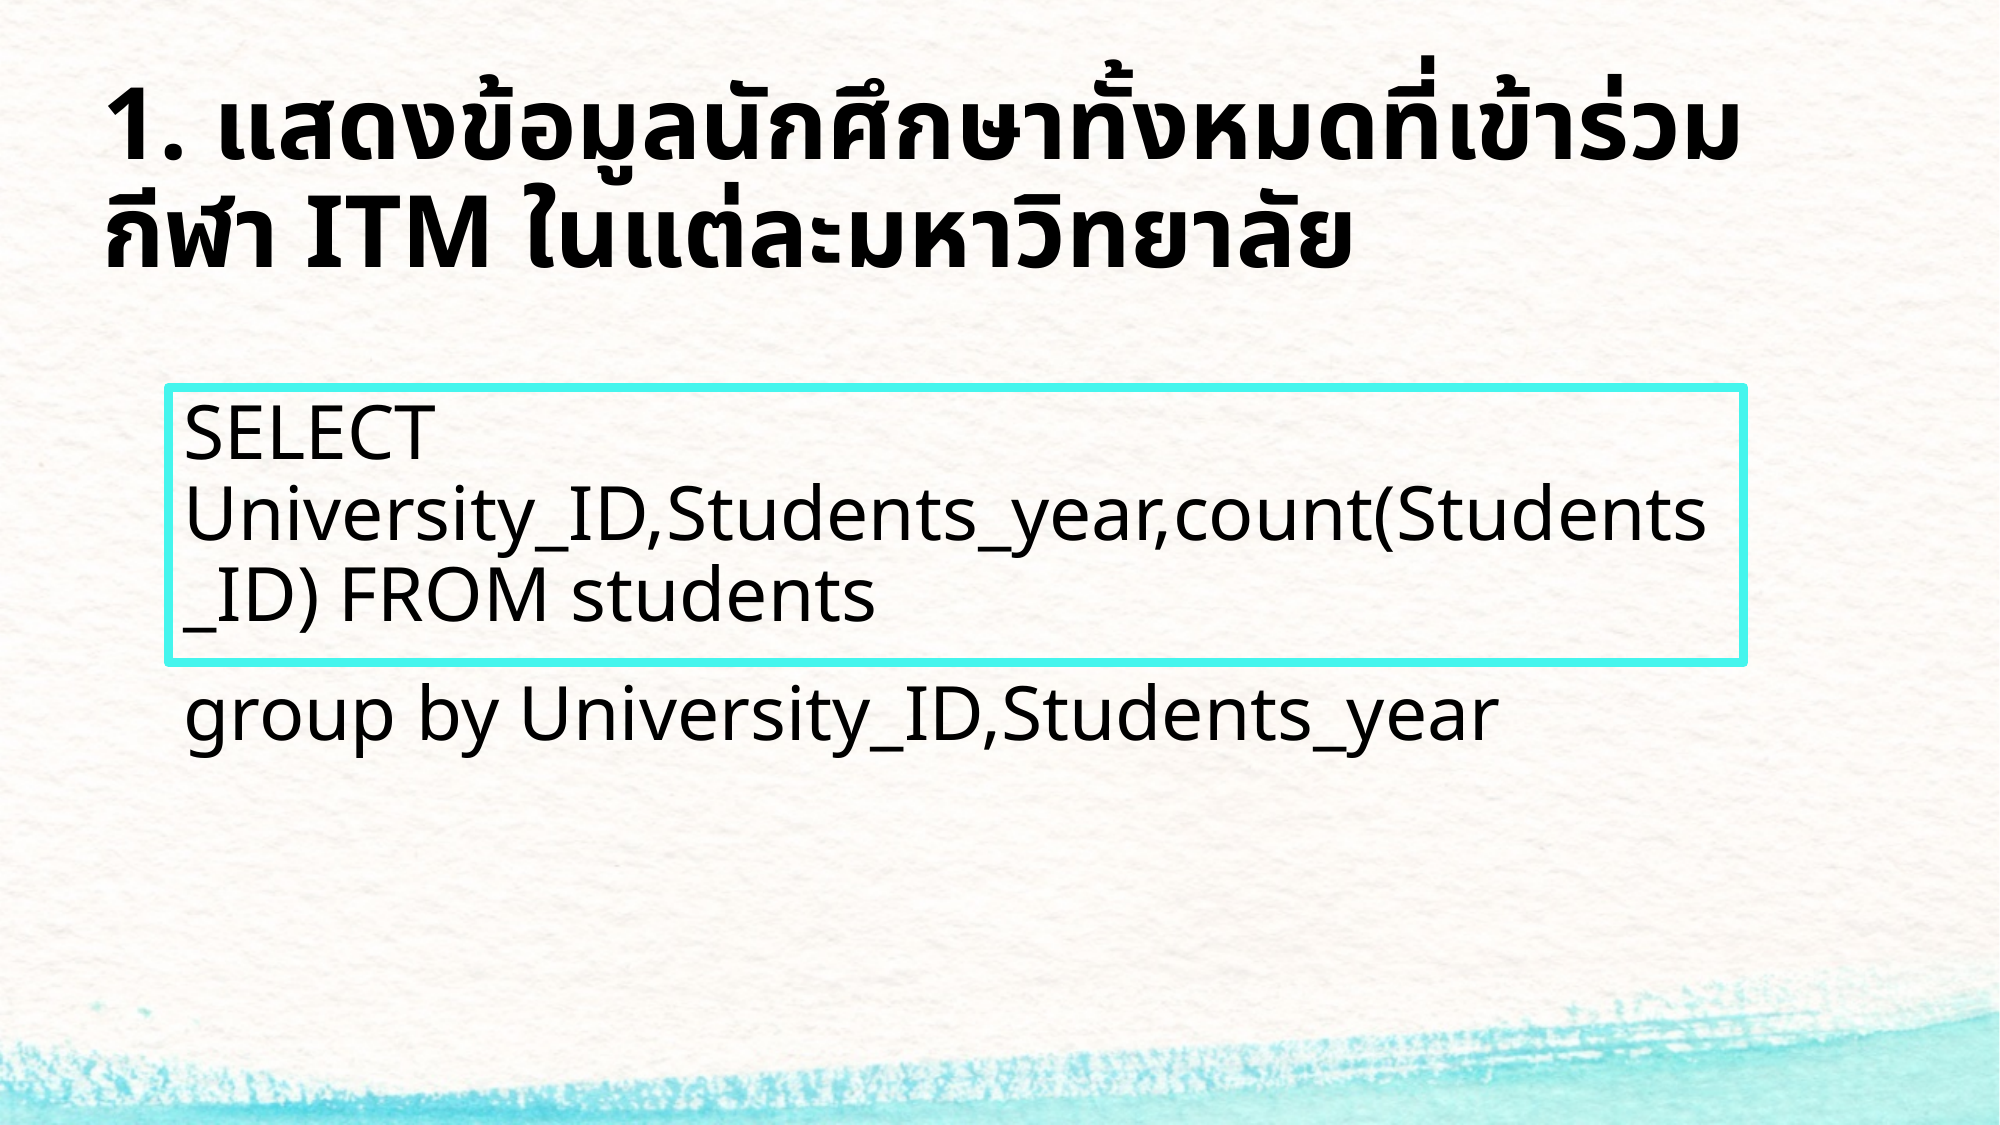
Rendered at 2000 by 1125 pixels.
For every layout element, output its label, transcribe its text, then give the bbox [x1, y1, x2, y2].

list SELECT University_ID,Students_year,count(Students_ID) FROM students group by University_ID,Students_year [168, 387, 1744, 663]
title 1. แสดงข้อมูลนักศึกษาทั้งหมดที่เข้าร่วมกีฬา ITM ในแต่ละมหาวิทยาลัย [87, 87, 1925, 275]
picture [0, 0, 2000, 1125]
